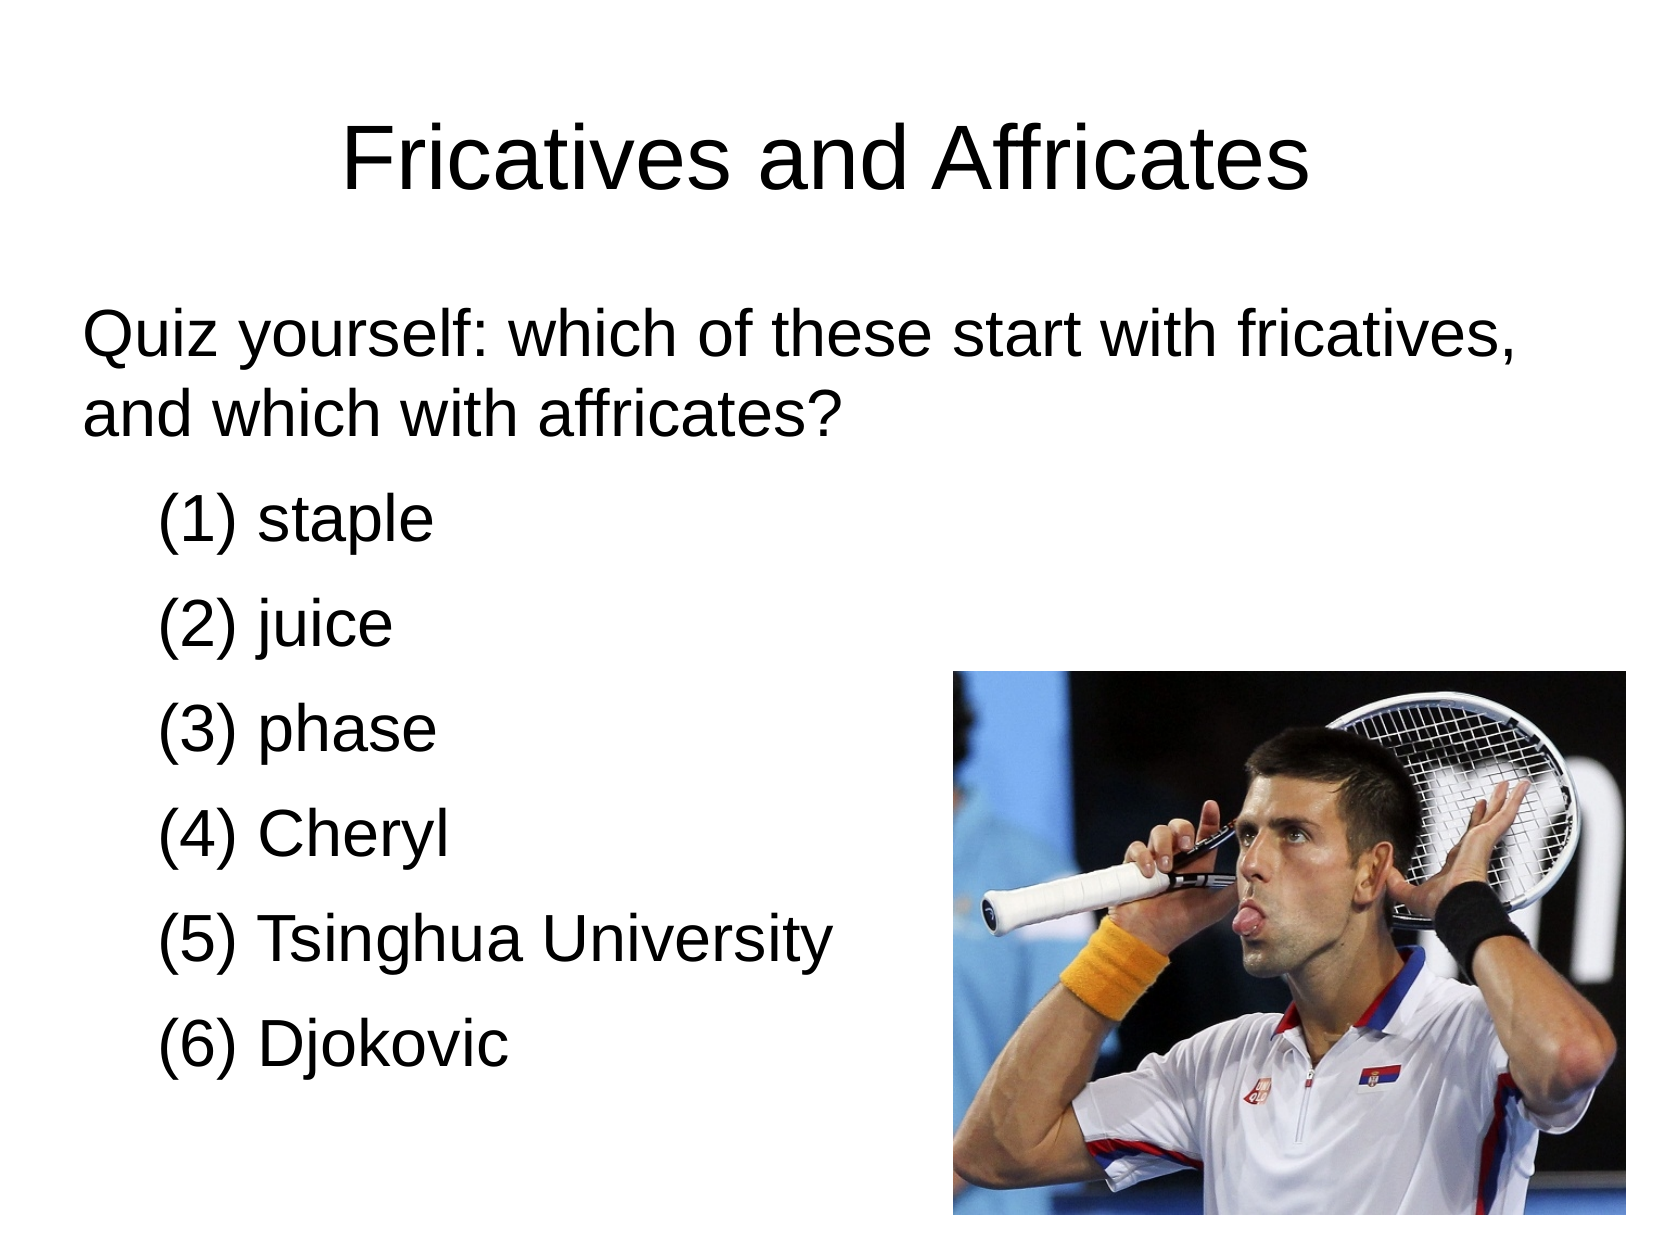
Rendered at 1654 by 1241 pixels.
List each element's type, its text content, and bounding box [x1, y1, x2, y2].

text_box Fricatives and Affricates [82, 49, 1571, 257]
text_box Quiz yourself: which of these start with fricatives, and which with affricates? (1) staple (2) juice (3) phase (4) Cheryl (5) Tsinghua University (6) Djokovic [82, 290, 1538, 1010]
picture [953, 671, 1627, 1216]
